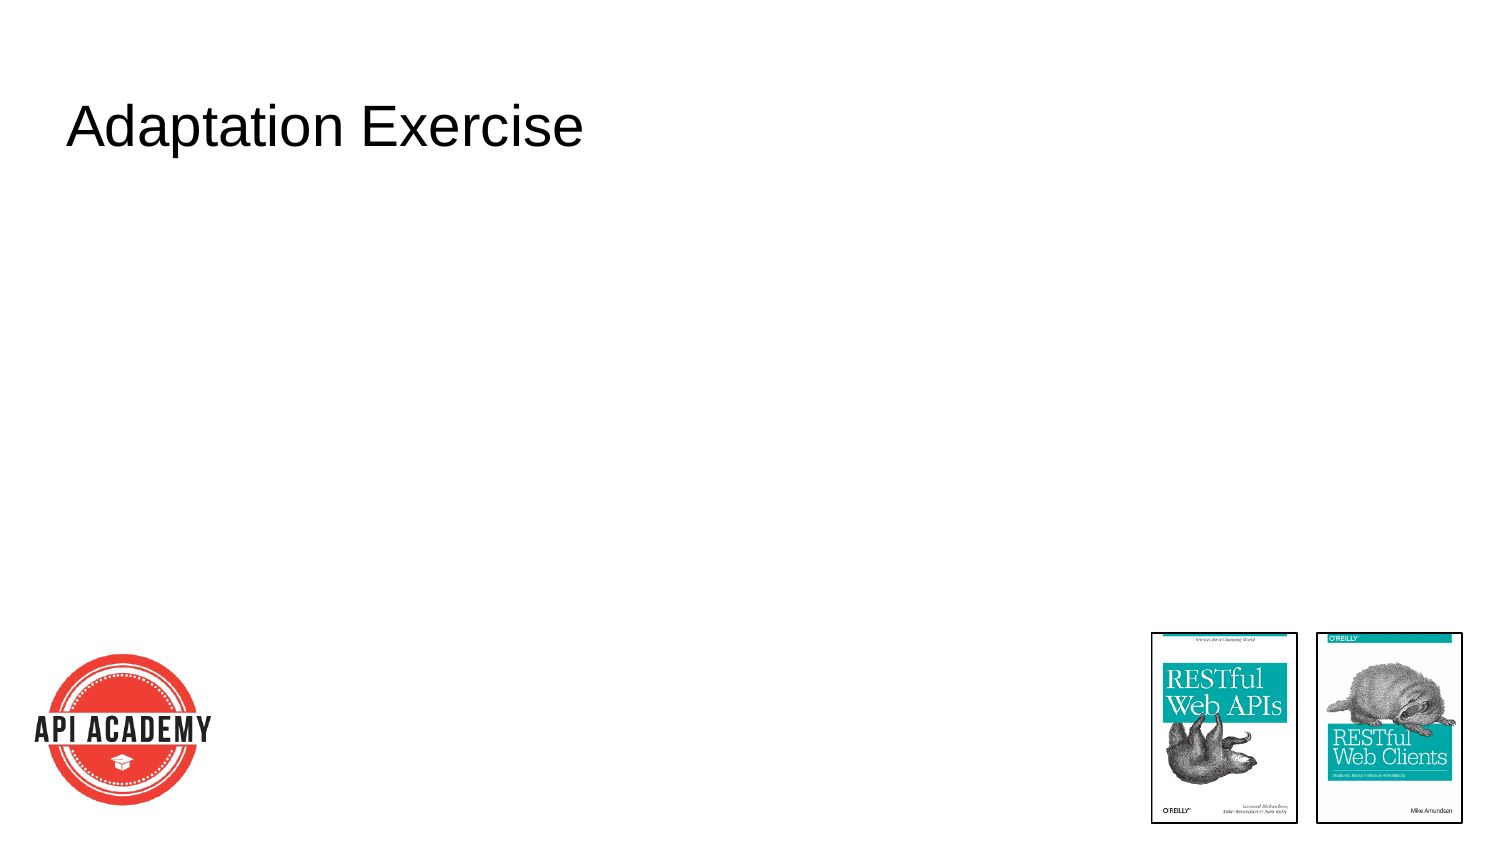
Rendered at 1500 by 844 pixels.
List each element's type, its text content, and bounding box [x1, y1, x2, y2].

picture [1152, 634, 1296, 822]
picture [1318, 634, 1461, 822]
title Adaptation Exercise [51, 72, 1449, 167]
picture [32, 638, 212, 818]
